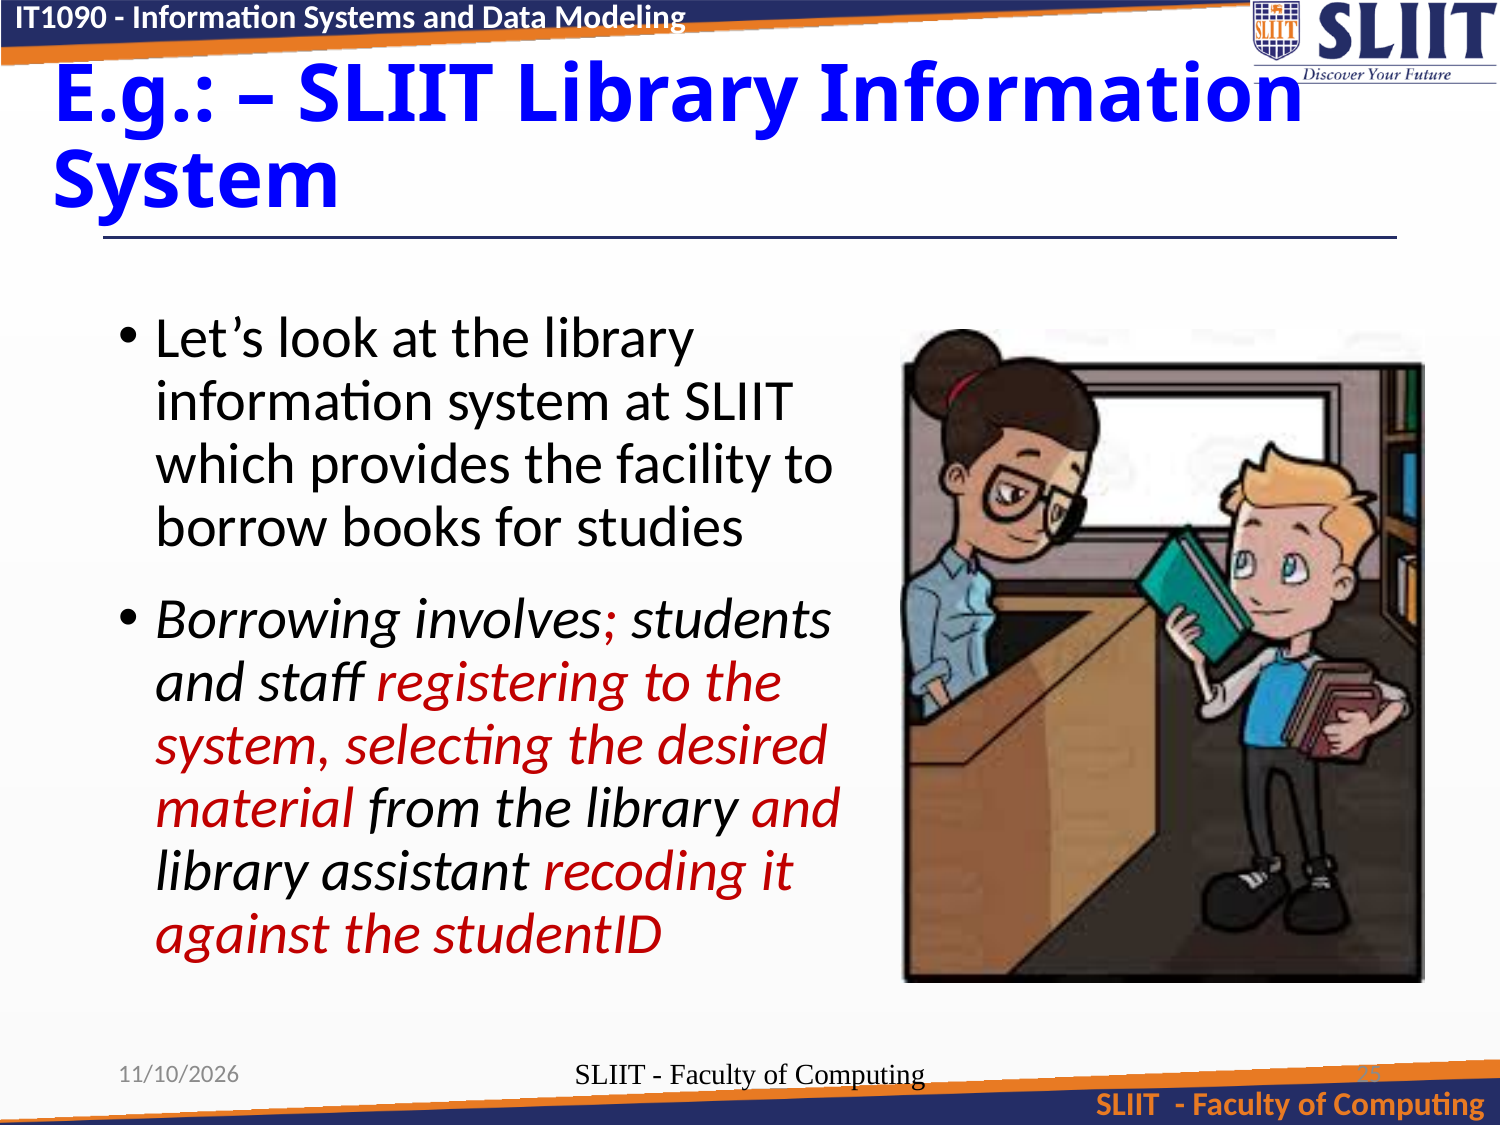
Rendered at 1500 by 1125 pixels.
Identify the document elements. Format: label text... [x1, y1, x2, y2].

picture [899, 329, 1425, 983]
picture [1302, 1103, 1310, 1112]
picture [1356, 1103, 1364, 1112]
picture [1250, 0, 1500, 84]
picture [0, 1050, 1500, 1125]
title E.g.: – SLIIT Library Information System [37, 45, 1425, 233]
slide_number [103, 1042, 441, 1103]
picture [2, 2, 1249, 75]
slide_number 25 [1059, 1042, 1397, 1103]
picture [1243, 1103, 1249, 1112]
footer SLIIT - Faculty of Computing [496, 1042, 1004, 1103]
list Let’s look at the library information system at SLIIT which provides the facility to borrow books for studies Borrowing involves; students and staff registering to the system, selecting the desired material from the library and library assistant recoding it against the studentID [103, 299, 875, 1014]
